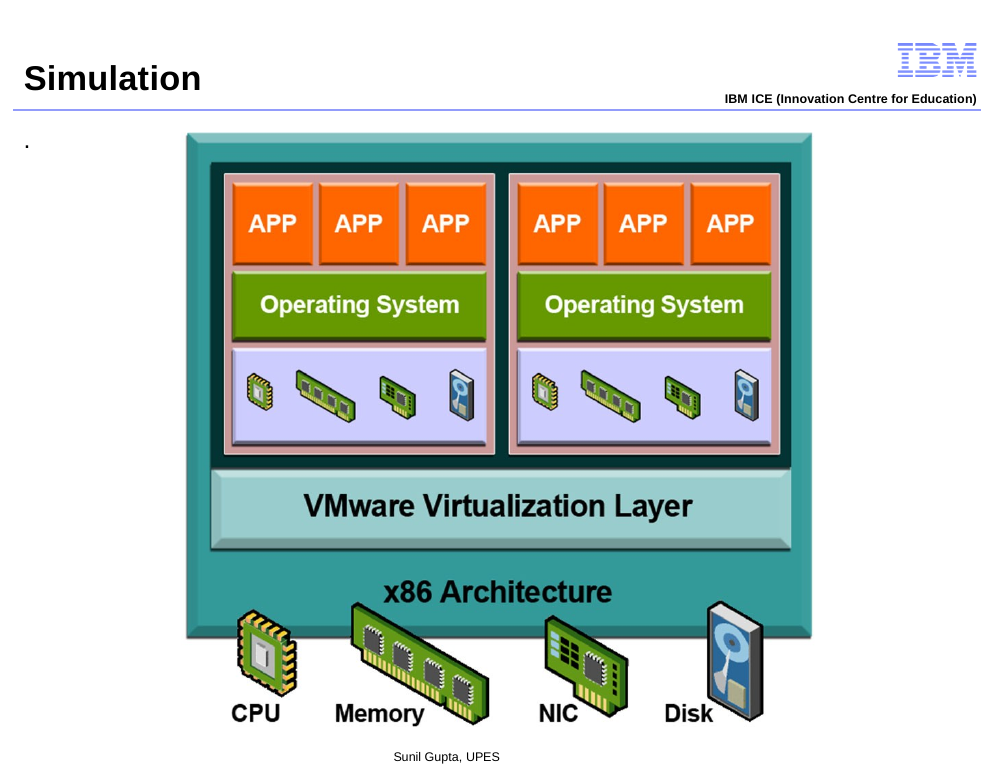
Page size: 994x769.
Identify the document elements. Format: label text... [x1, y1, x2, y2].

text_box [181, 132, 815, 727]
text_box Simulation [21, 53, 206, 98]
footer Sunil Gupta, UPES [391, 748, 588, 769]
text_box . [21, 121, 33, 154]
picture [897, 43, 977, 77]
text_box IBM ICE (Innovation Centre for Education) [722, 88, 979, 107]
